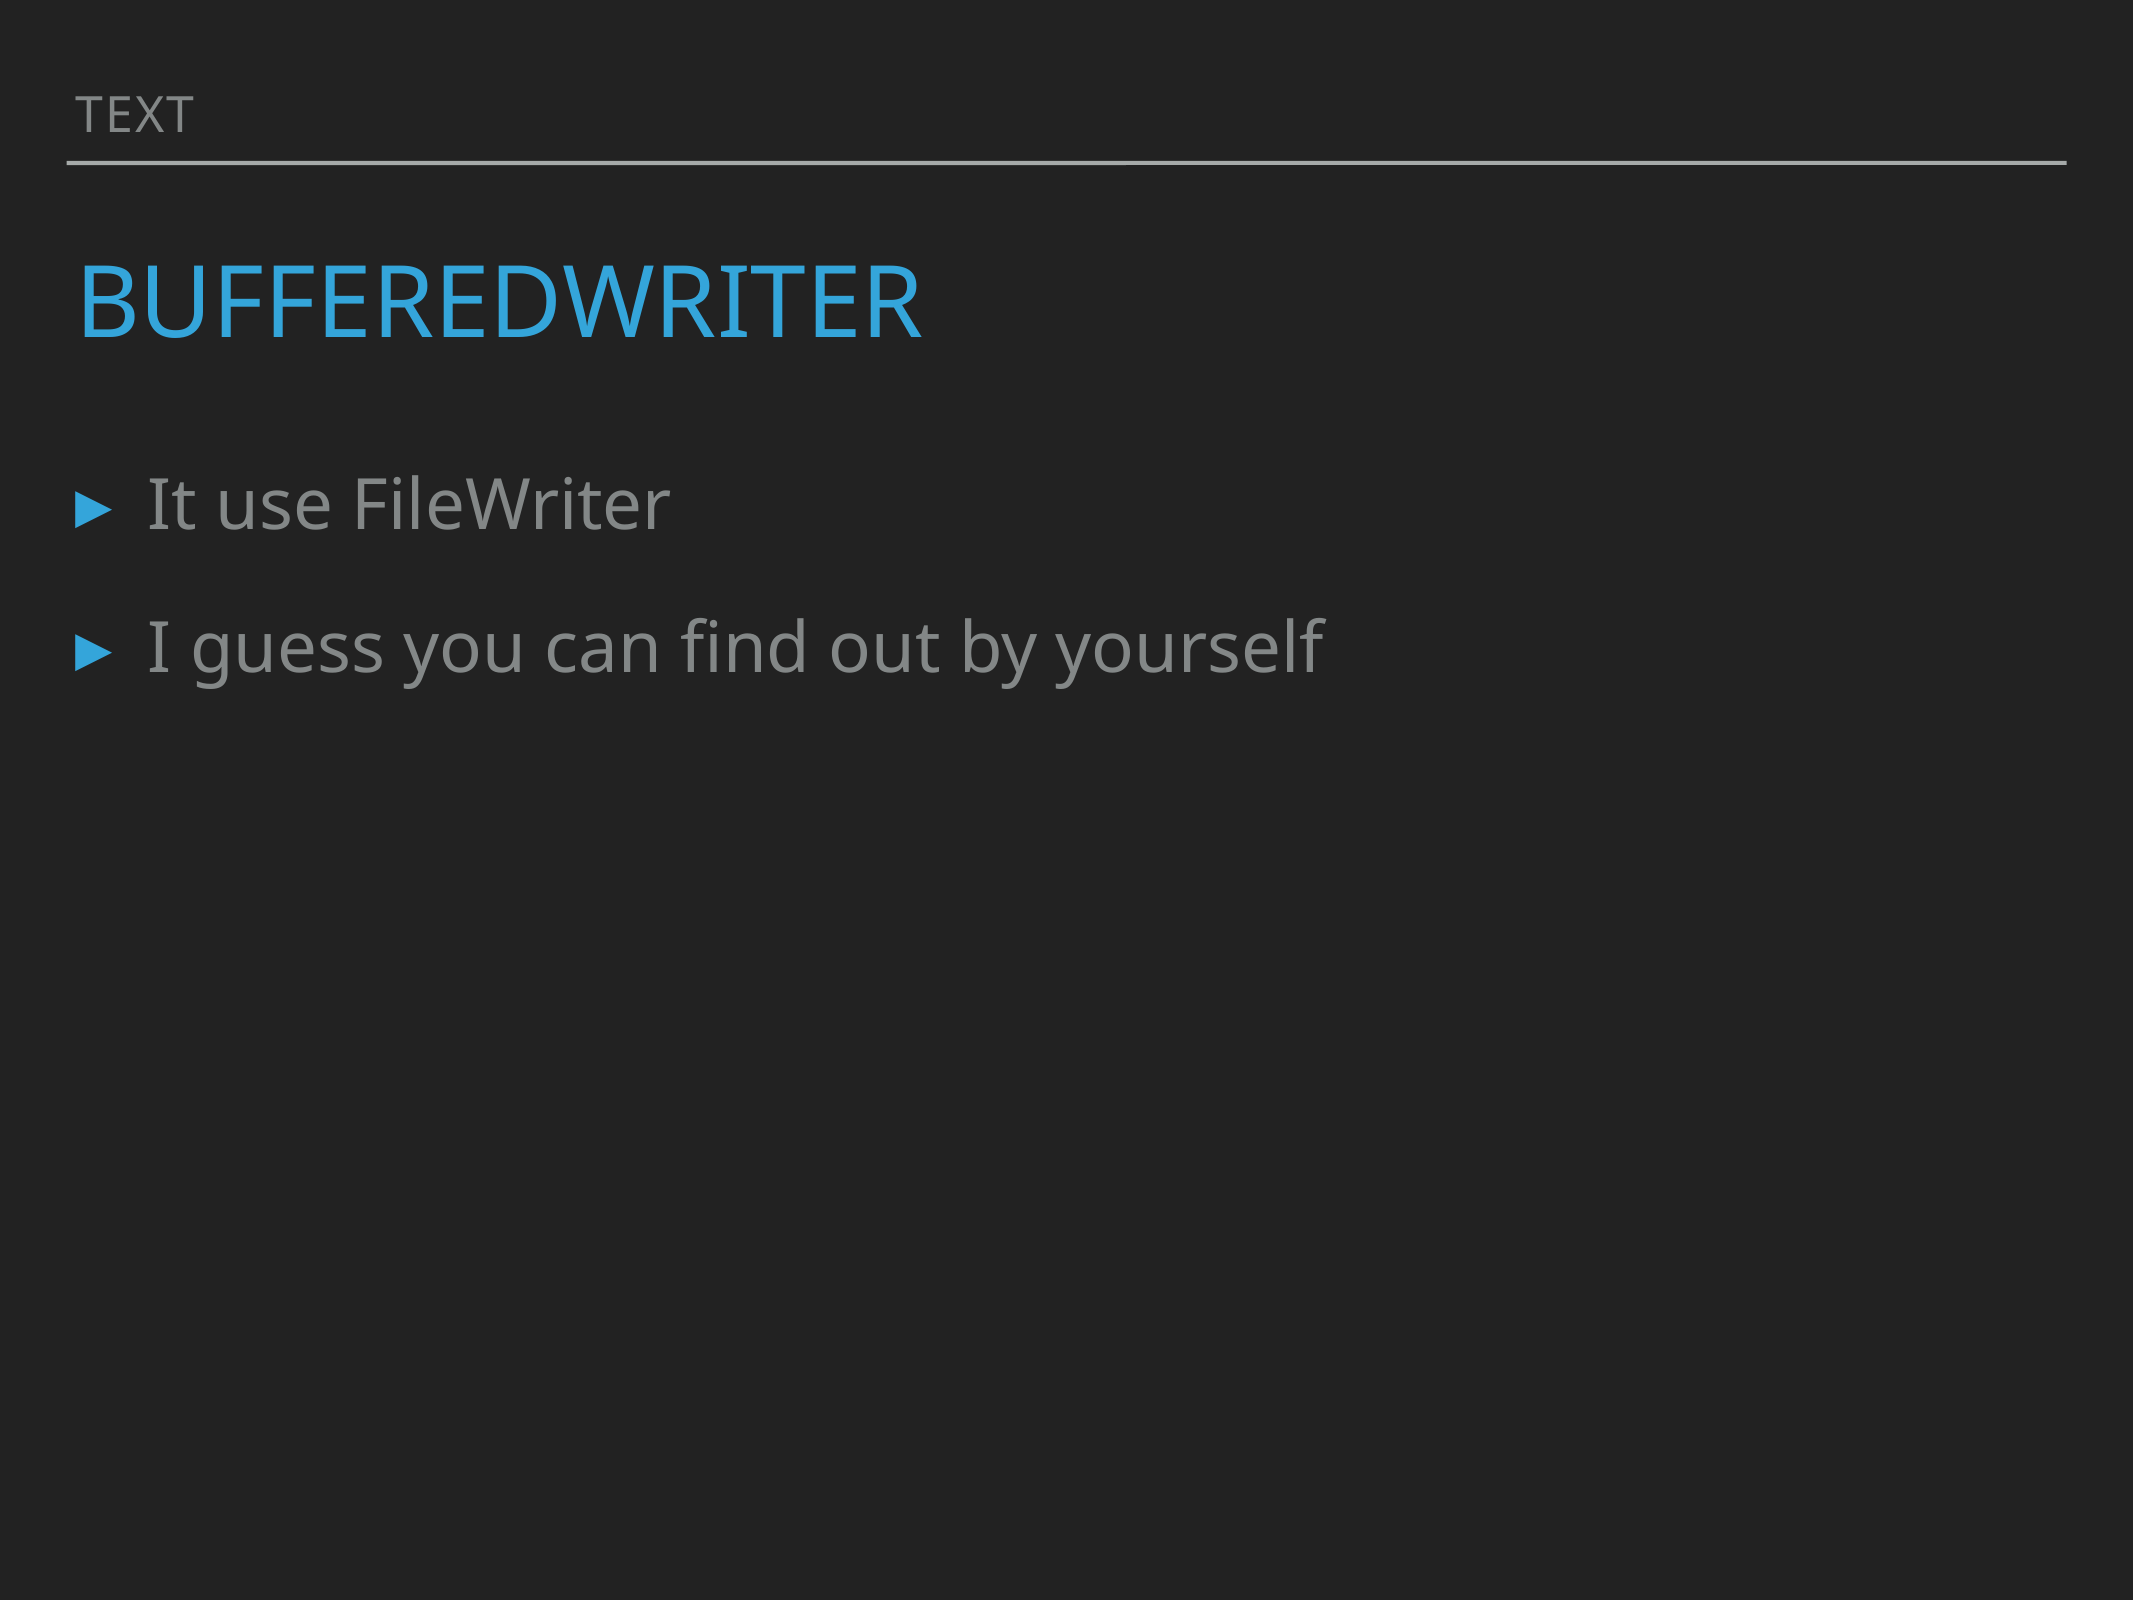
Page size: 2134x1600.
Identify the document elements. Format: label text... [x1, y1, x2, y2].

title Bufferedwriter [66, 251, 2068, 372]
list It use FileWriter I guess you can find out by yourself [66, 449, 2068, 1453]
list Text [66, 74, 1901, 151]
